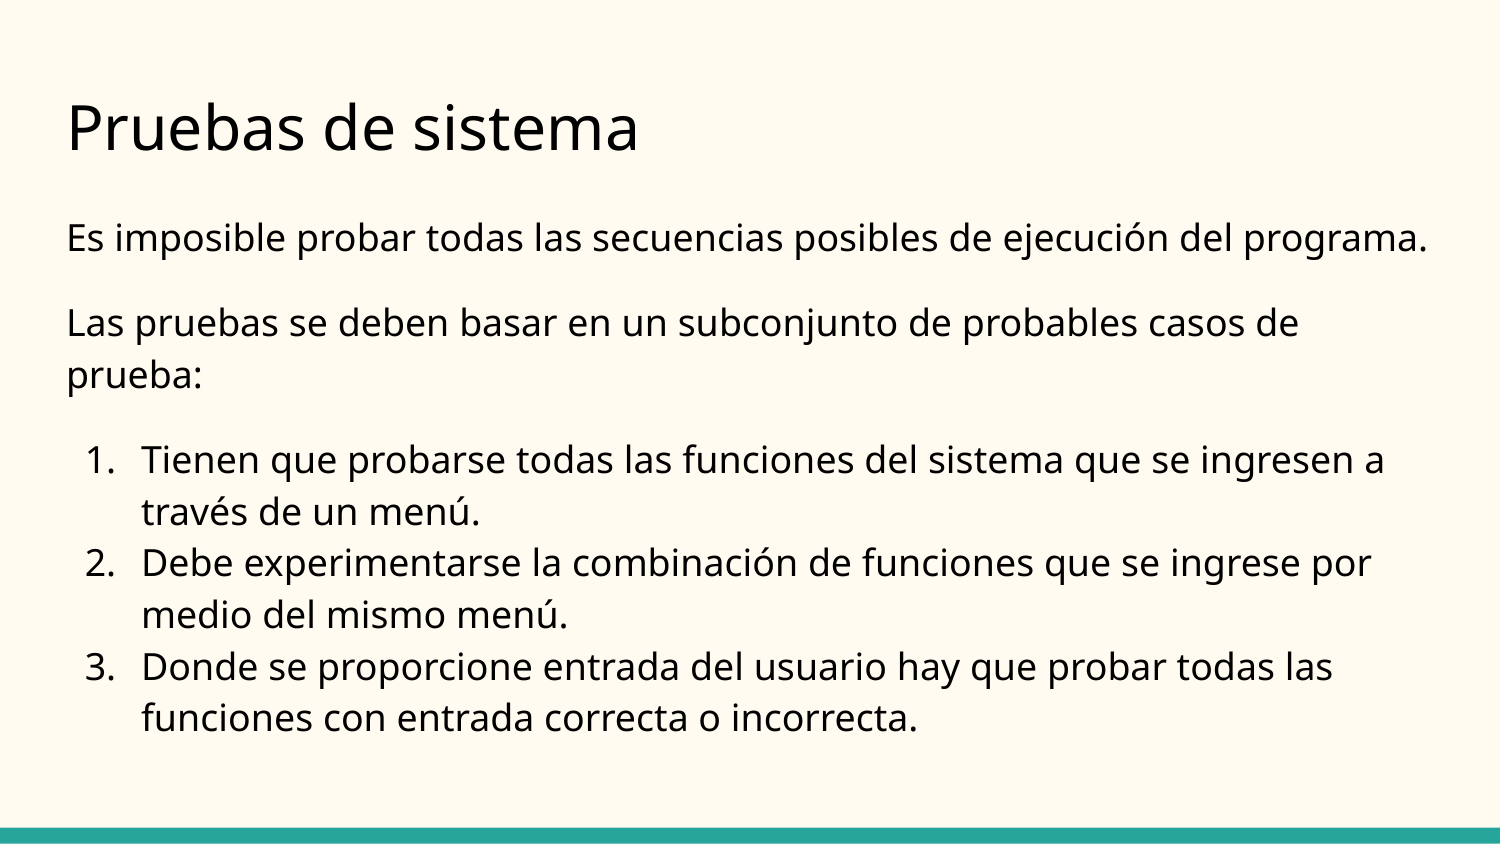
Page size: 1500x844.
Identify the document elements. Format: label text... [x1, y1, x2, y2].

title Pruebas de sistema [51, 72, 1449, 174]
list Es imposible probar todas las secuencias posibles de ejecución del programa. Las pruebas se deben basar en un subconjunto de probables casos de prueba: Tienen que probarse todas las funciones del sistema que se ingresen a través de un menú. Debe experimentarse la combinación de funciones que se ingrese por medio del mismo menú. Donde se proporcione entrada del usuario hay que probar todas las funciones con entrada correcta o incorrecta. [51, 192, 1449, 781]
